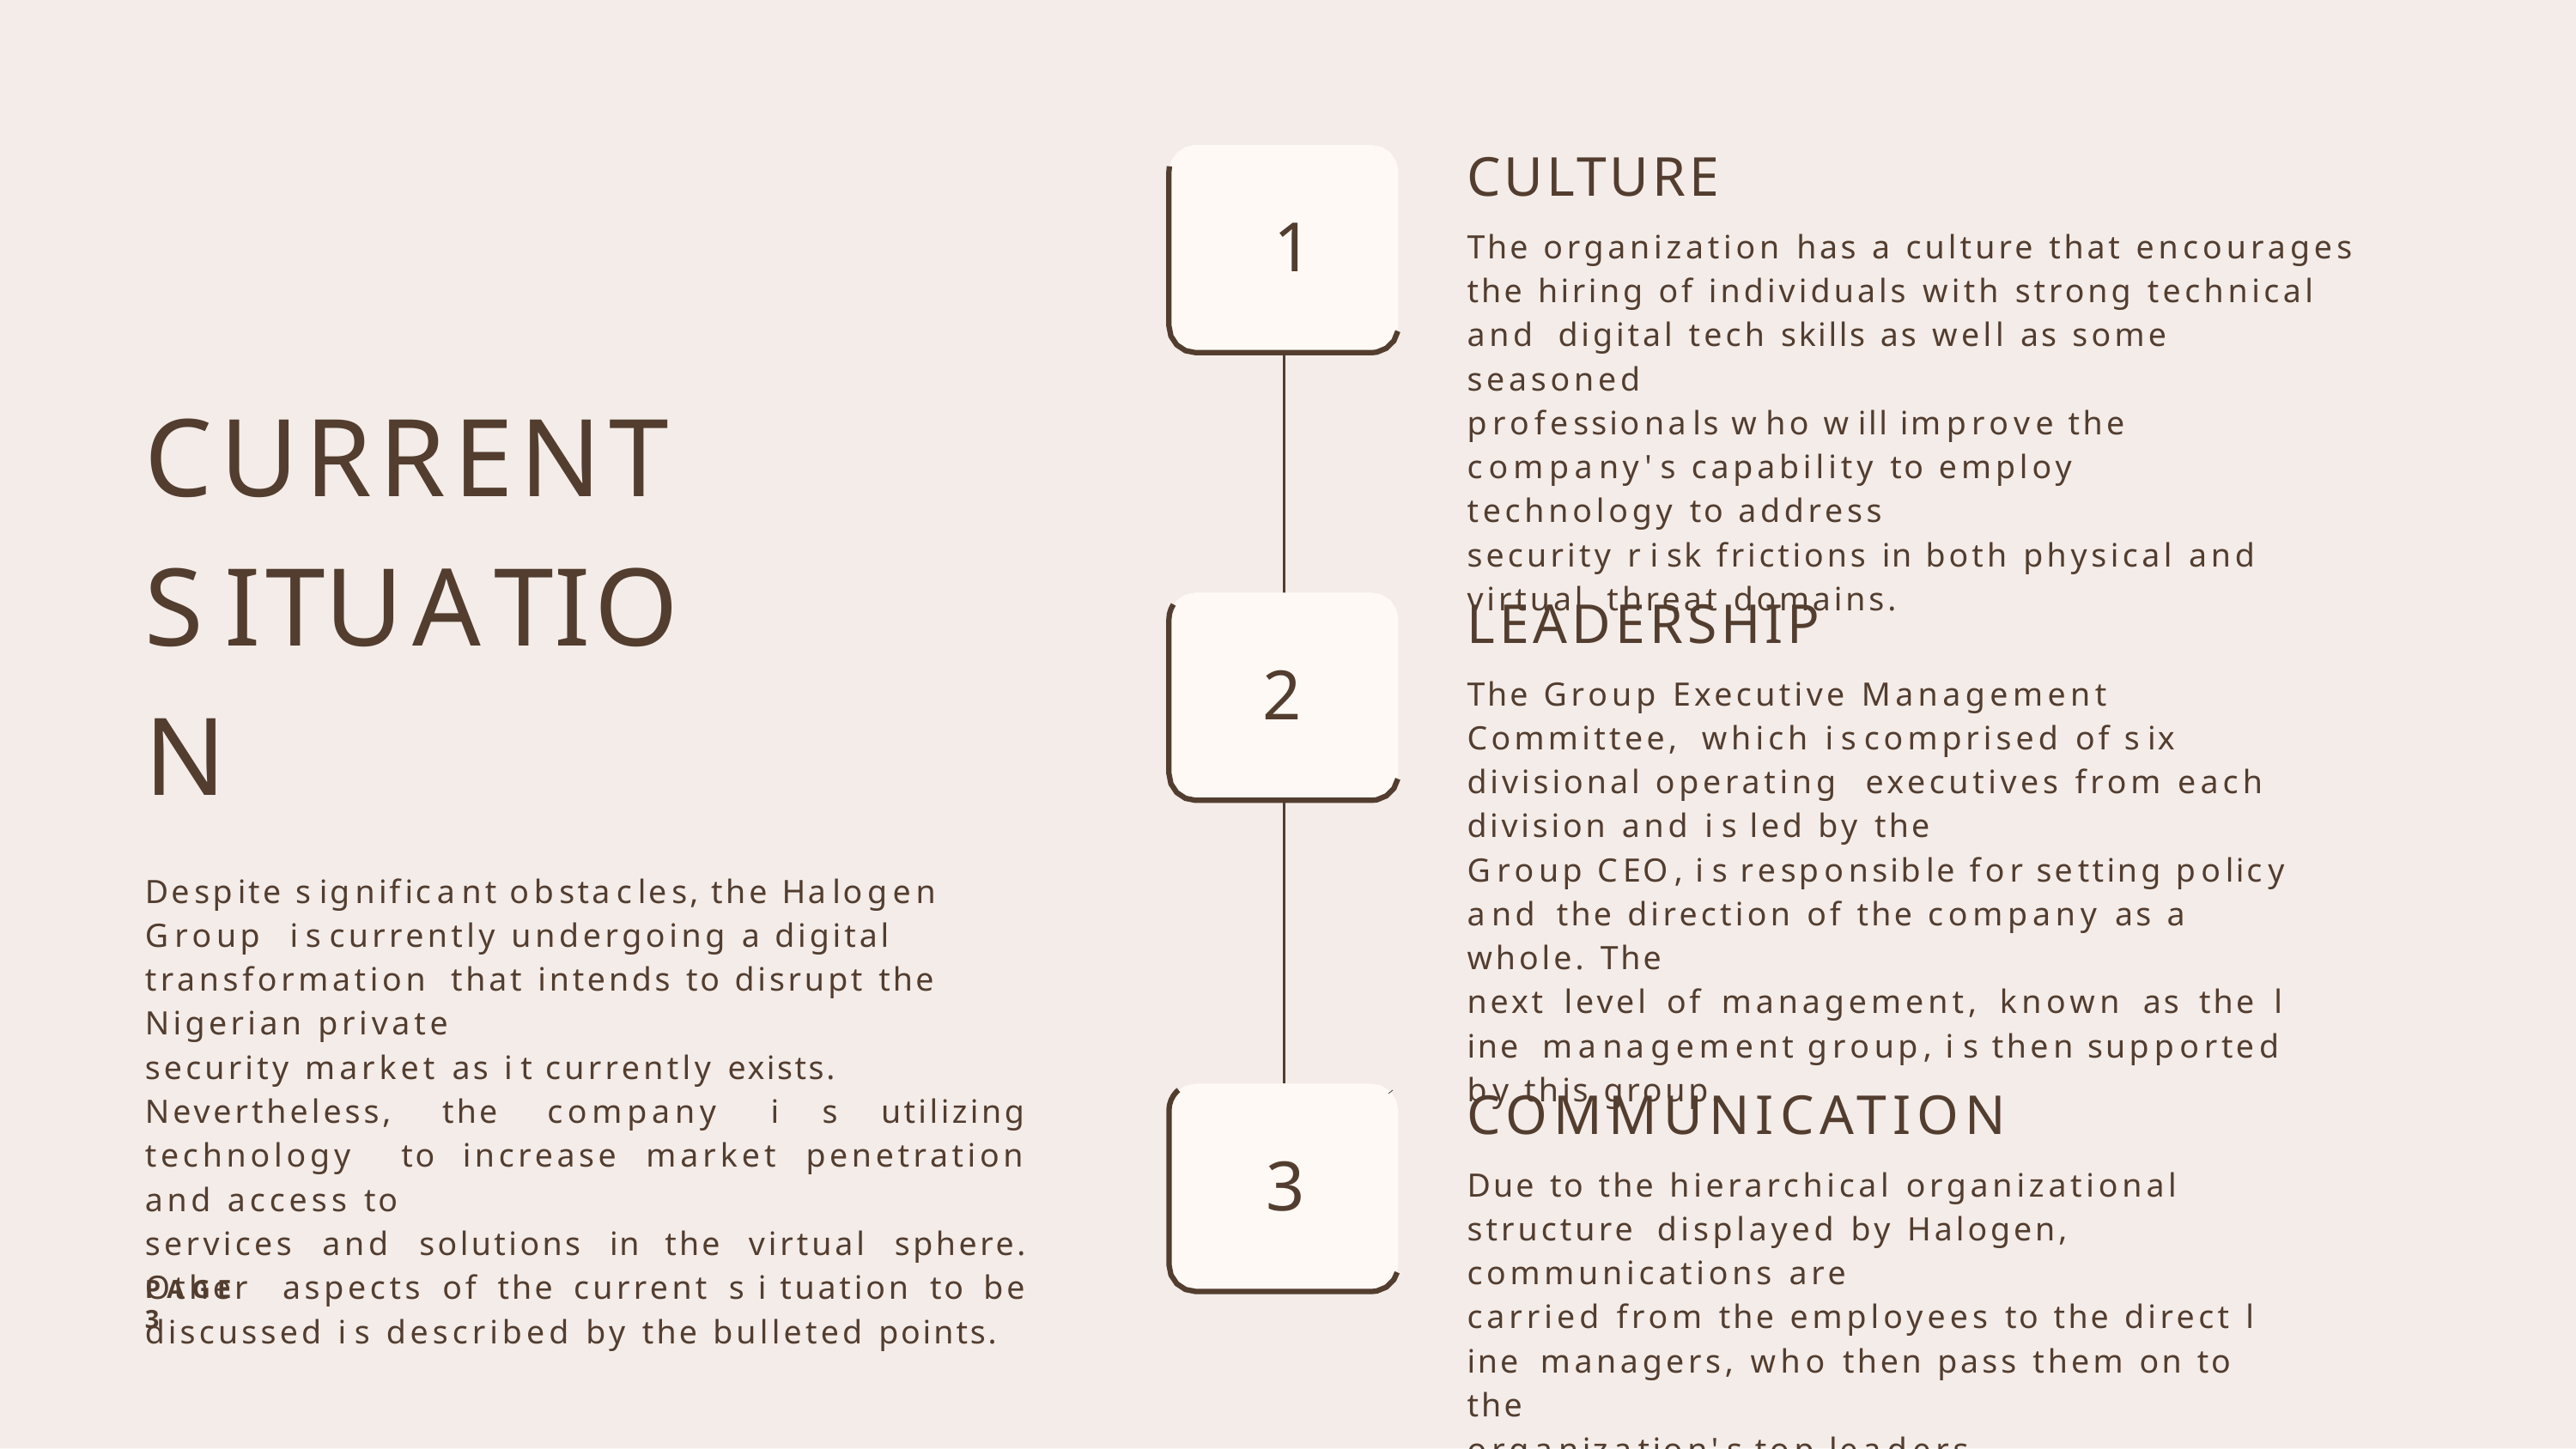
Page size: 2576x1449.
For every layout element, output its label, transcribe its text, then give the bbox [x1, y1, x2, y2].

text_box CURRENT SITUATION Despite s ignificant obstacles, the Halogen Group i s currently undergoing a digital transformation that intends to disrupt the Nigerian private security market as i t currently exists. Nevertheless, the company i s utilizing technology to increase market penetration and access to services and solutions in the virtual sphere. Other aspects of the current s i tuation to be discussed i s described by the bulleted points. [143, 367, 1030, 1350]
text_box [1166, 809, 1401, 1083]
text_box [1166, 591, 1401, 803]
text_box COMMUNICATION Due to the hierarchical organizational structure displayed by Halogen, communications are carried from the employees to the direct l ine managers, who then pass them on to the organization' s top leaders. [1465, 1046, 2320, 1449]
text_box CULTURE The organization has a culture that encourages the hiring of individuals with strong technical and digital tech skills as well as some seasoned professionals who will improve the company' s capability to employ technology to address security r i sk frictions in both physical and virtual threat domains. [1465, 106, 2355, 617]
text_box LEADERSHIP The Group Executive Management Committee, which i s comprised of s ix divisional operating executives from each division and i s led by the Group CEO, i s responsible for setting policy and the direction of the company as a whole. The next level of management, known as the l ine management group, i s then supported by this group. [1465, 555, 2320, 1046]
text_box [1166, 1083, 1400, 1294]
text_box P A G E 3 [143, 1271, 258, 1333]
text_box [1166, 144, 1401, 591]
